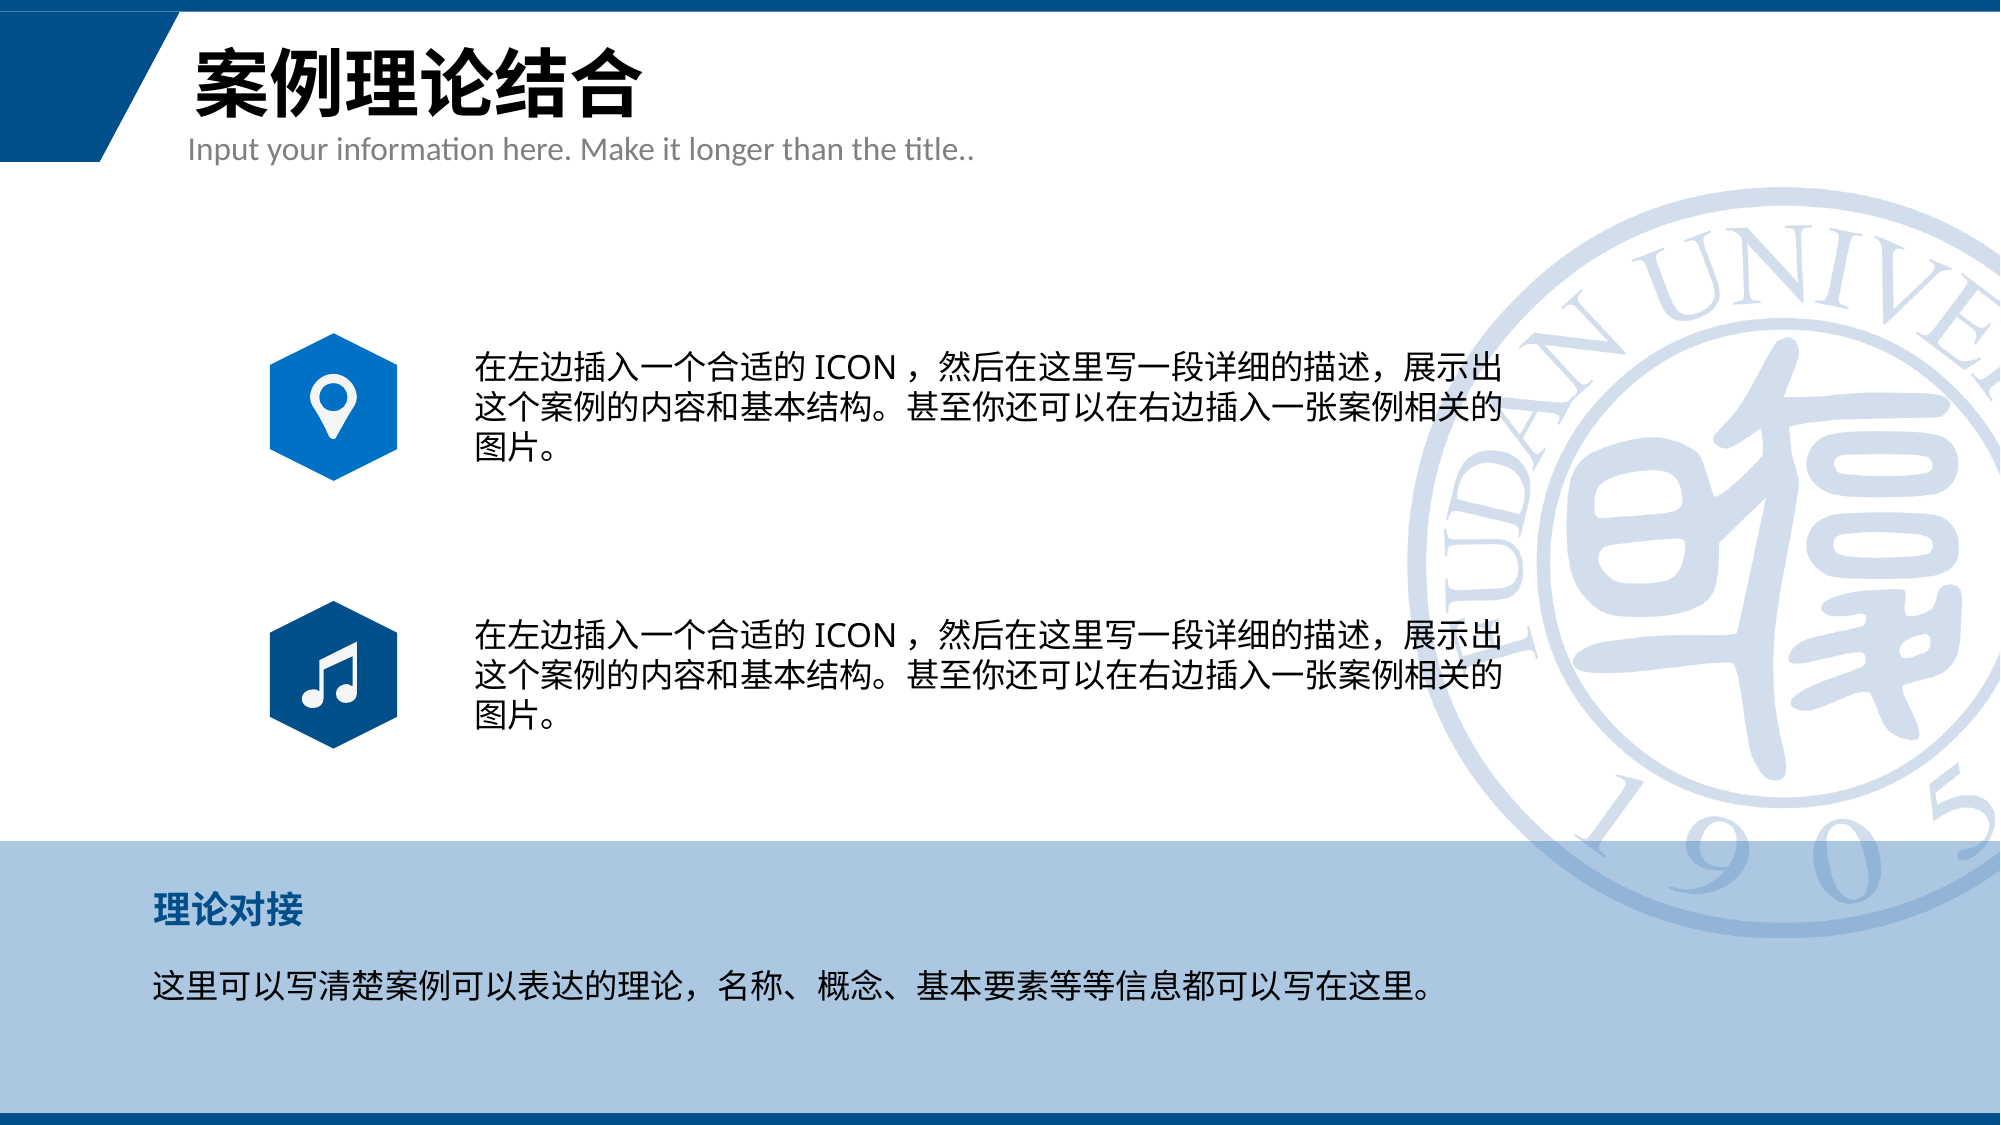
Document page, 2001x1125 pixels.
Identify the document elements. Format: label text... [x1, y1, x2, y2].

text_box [269, 333, 1541, 481]
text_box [0, 841, 2000, 1114]
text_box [269, 600, 1541, 749]
text_box Input your information here. Make it longer than the title.. [172, 119, 1343, 175]
title 案例理论结合 [179, 11, 1863, 162]
